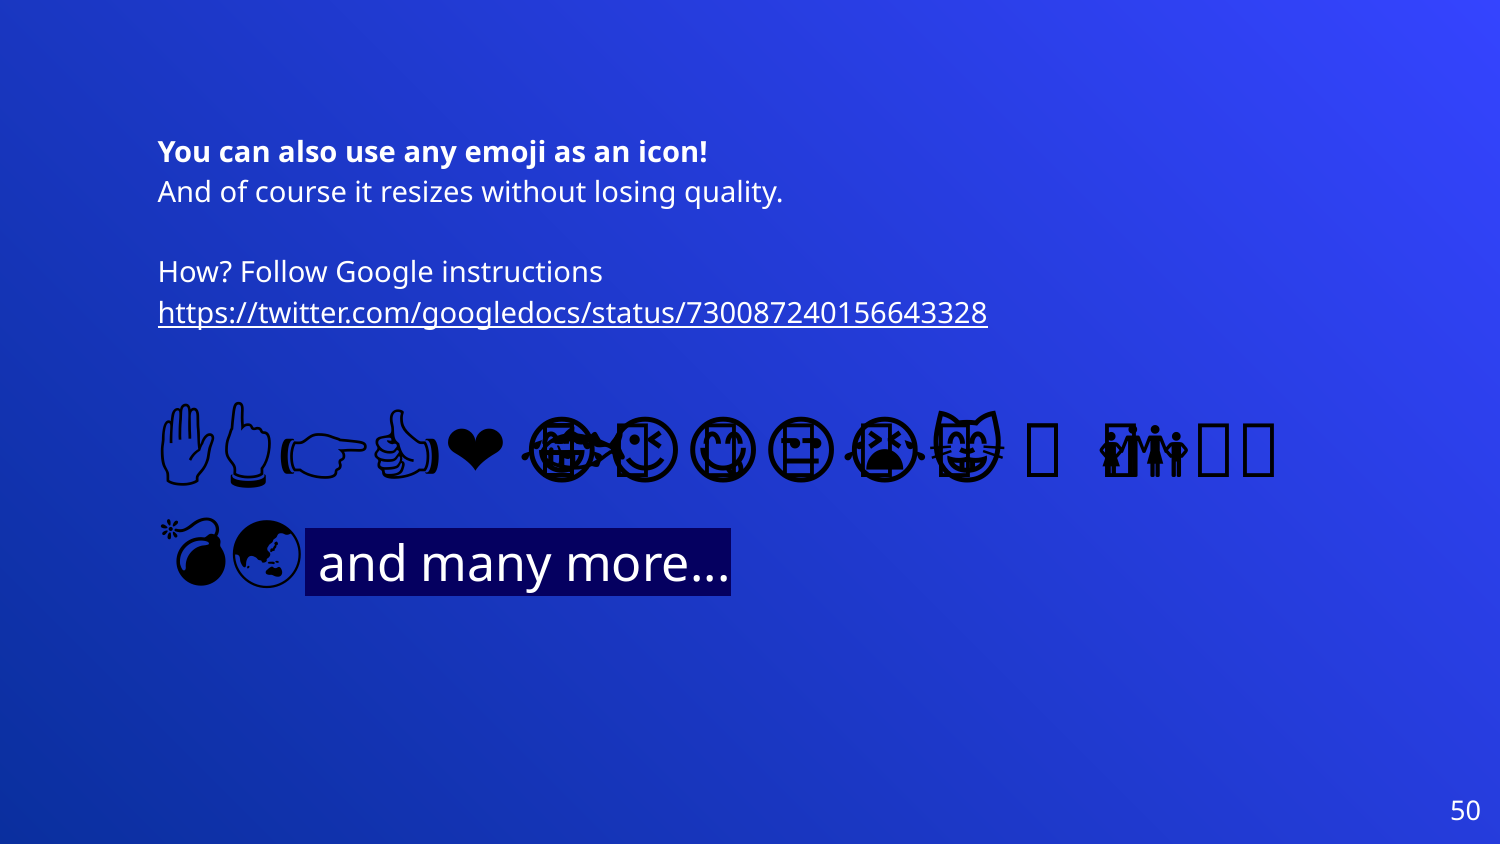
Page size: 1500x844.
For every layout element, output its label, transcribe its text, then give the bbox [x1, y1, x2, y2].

list You can also use any emoji as an icon! And of course it resizes without losing quality. How? Follow Google instructions https://twitter.com/googledocs/status/730087240156643328 [157, 127, 1151, 317]
text_box ✋👆👉👍👤👦👧👨👩👪💃🏃💑❤😂😉😋😒😭👶😸🐟🍒🍔💣📌📖🔨🎃🎈🎨🏈🏰🌏🔌🔑 and many more... [157, 389, 1360, 721]
slide_number 50 [1391, 779, 1482, 844]
